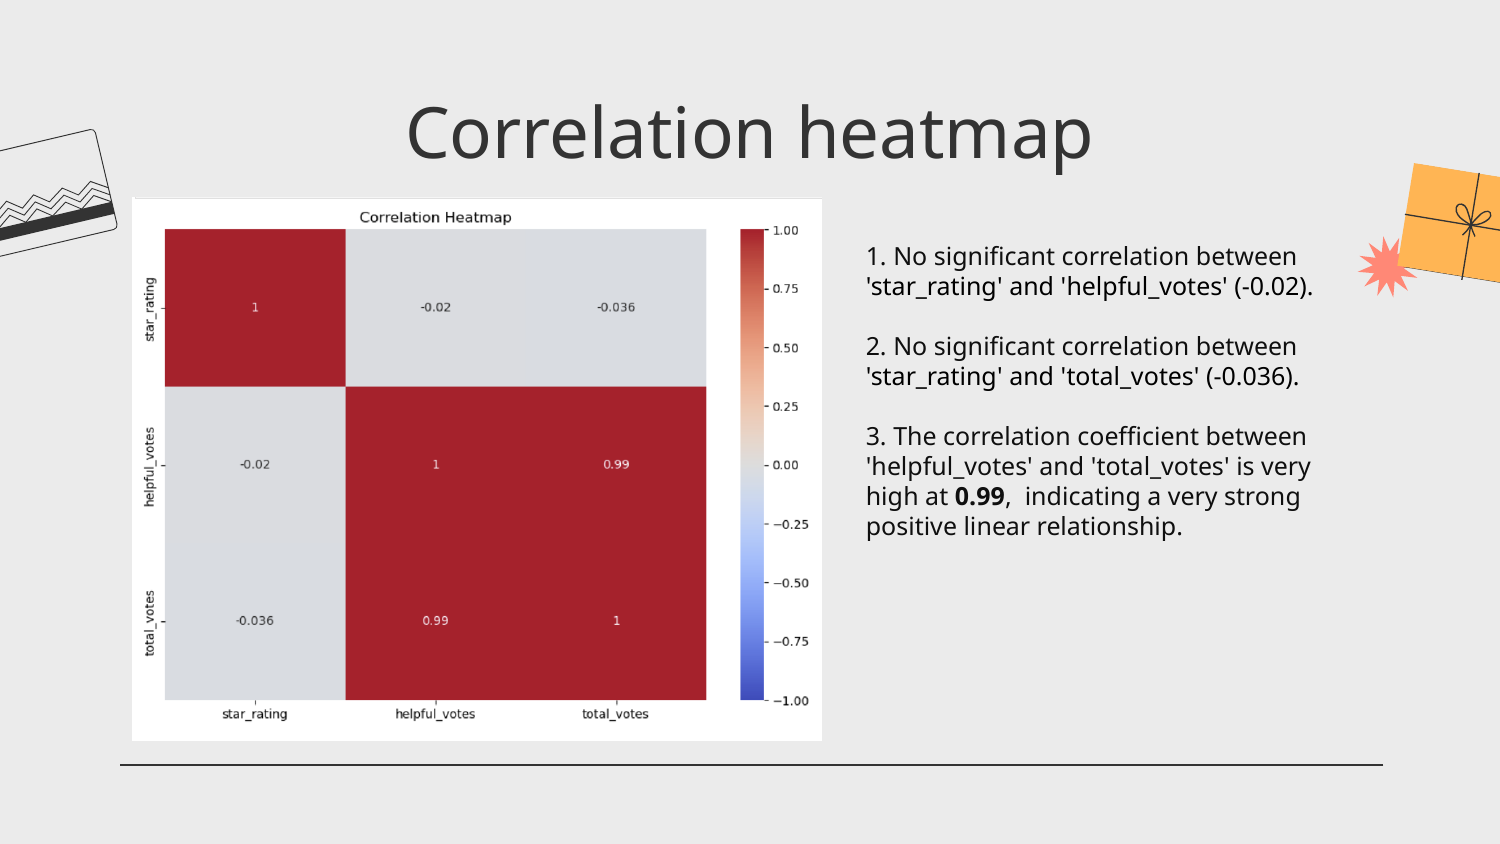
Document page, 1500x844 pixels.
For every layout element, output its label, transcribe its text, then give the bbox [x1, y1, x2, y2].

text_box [0, 146, 110, 251]
picture [132, 197, 822, 742]
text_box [1363, 169, 1500, 308]
subtitle 1. No significant correlation between 'star_rating' and 'helpful_votes' (-0.02). 2. No significant correlation between 'star_rating' and 'total_votes' (-0.036). 3. The correlation coefficient between 'helpful_votes' and 'total_votes' is very high at 0.99, indicating a very strong positive linear relationship. [850, 225, 1354, 720]
title Correlation heatmap [118, 72, 1382, 167]
